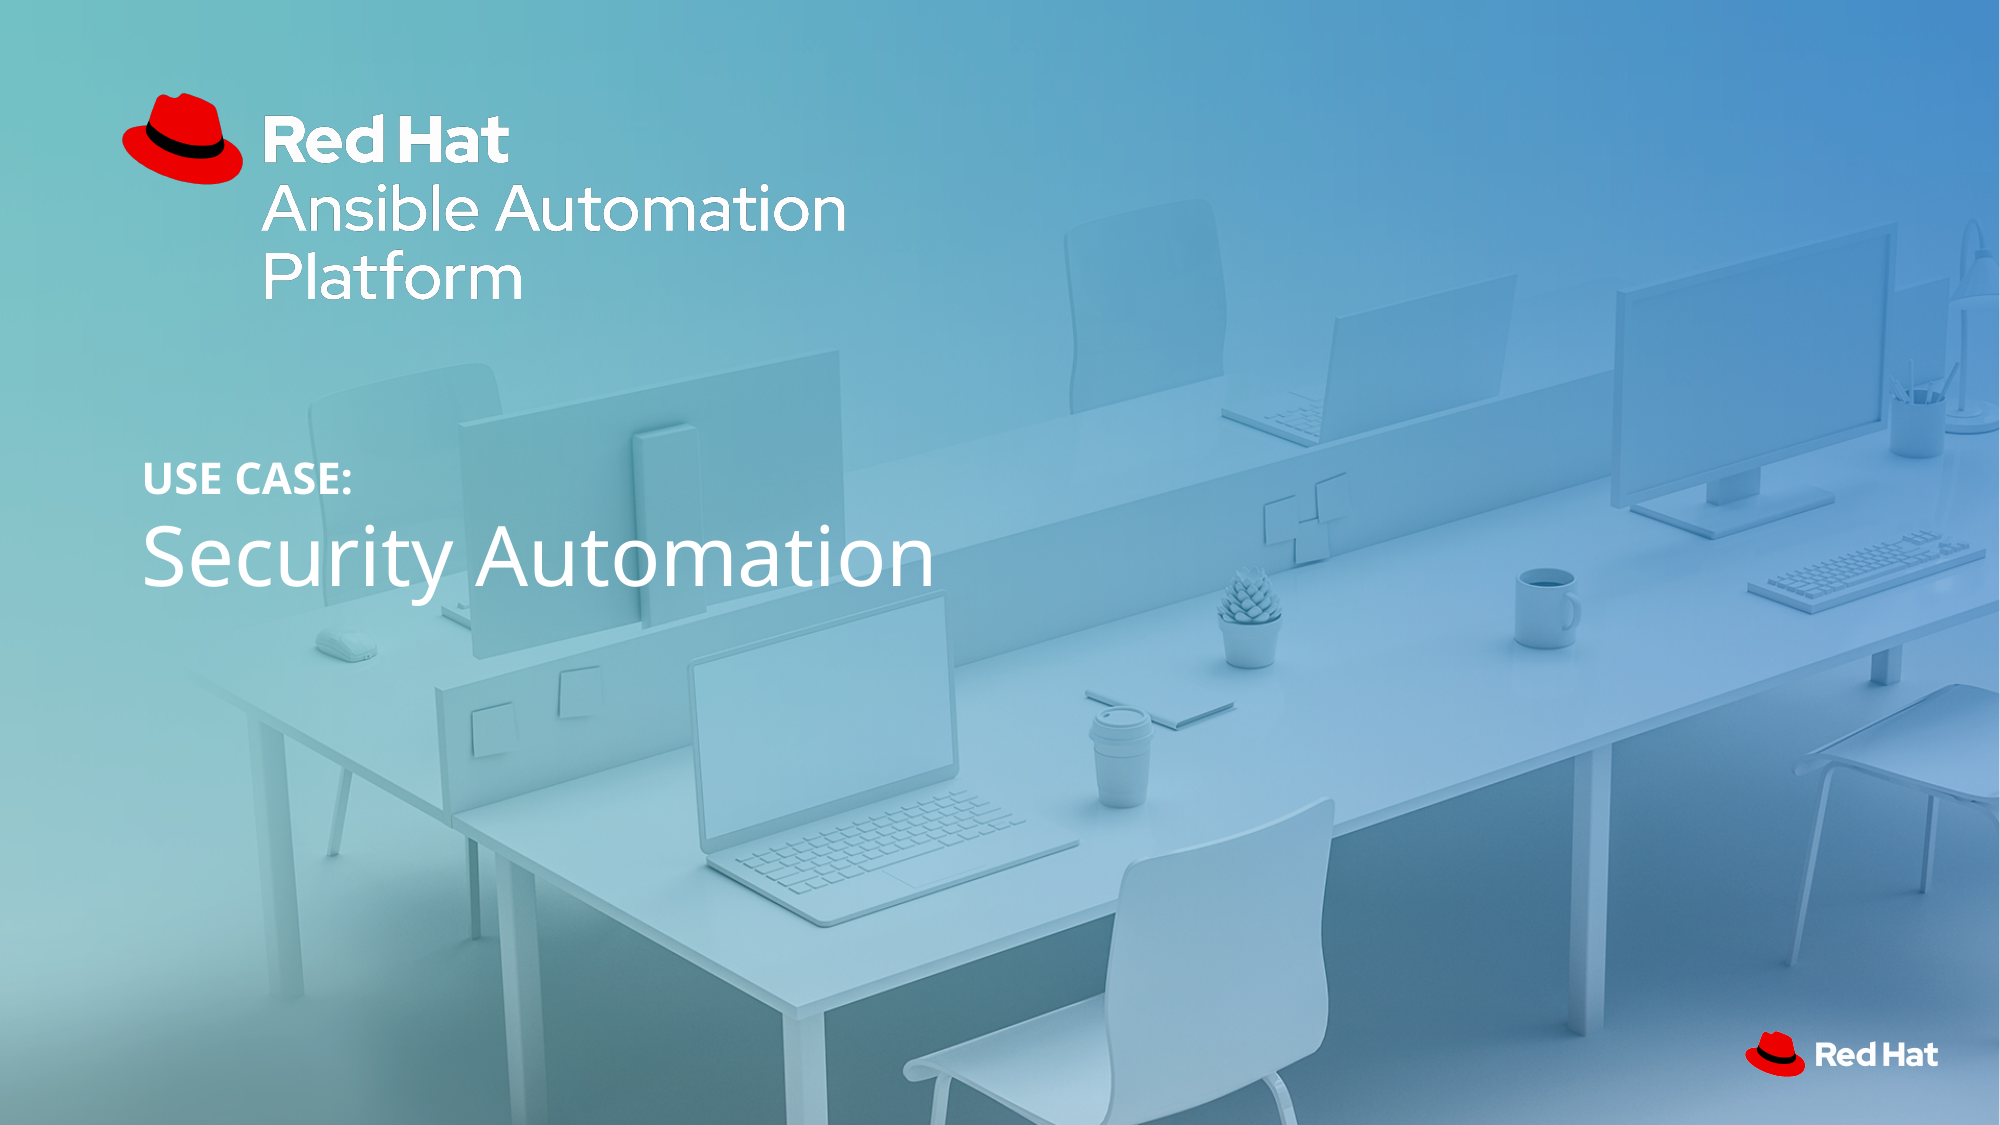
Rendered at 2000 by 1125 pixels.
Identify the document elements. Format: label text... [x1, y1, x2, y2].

text_box USE CASE: Security Automation [121, 430, 2000, 695]
picture [0, 0, 2000, 1125]
